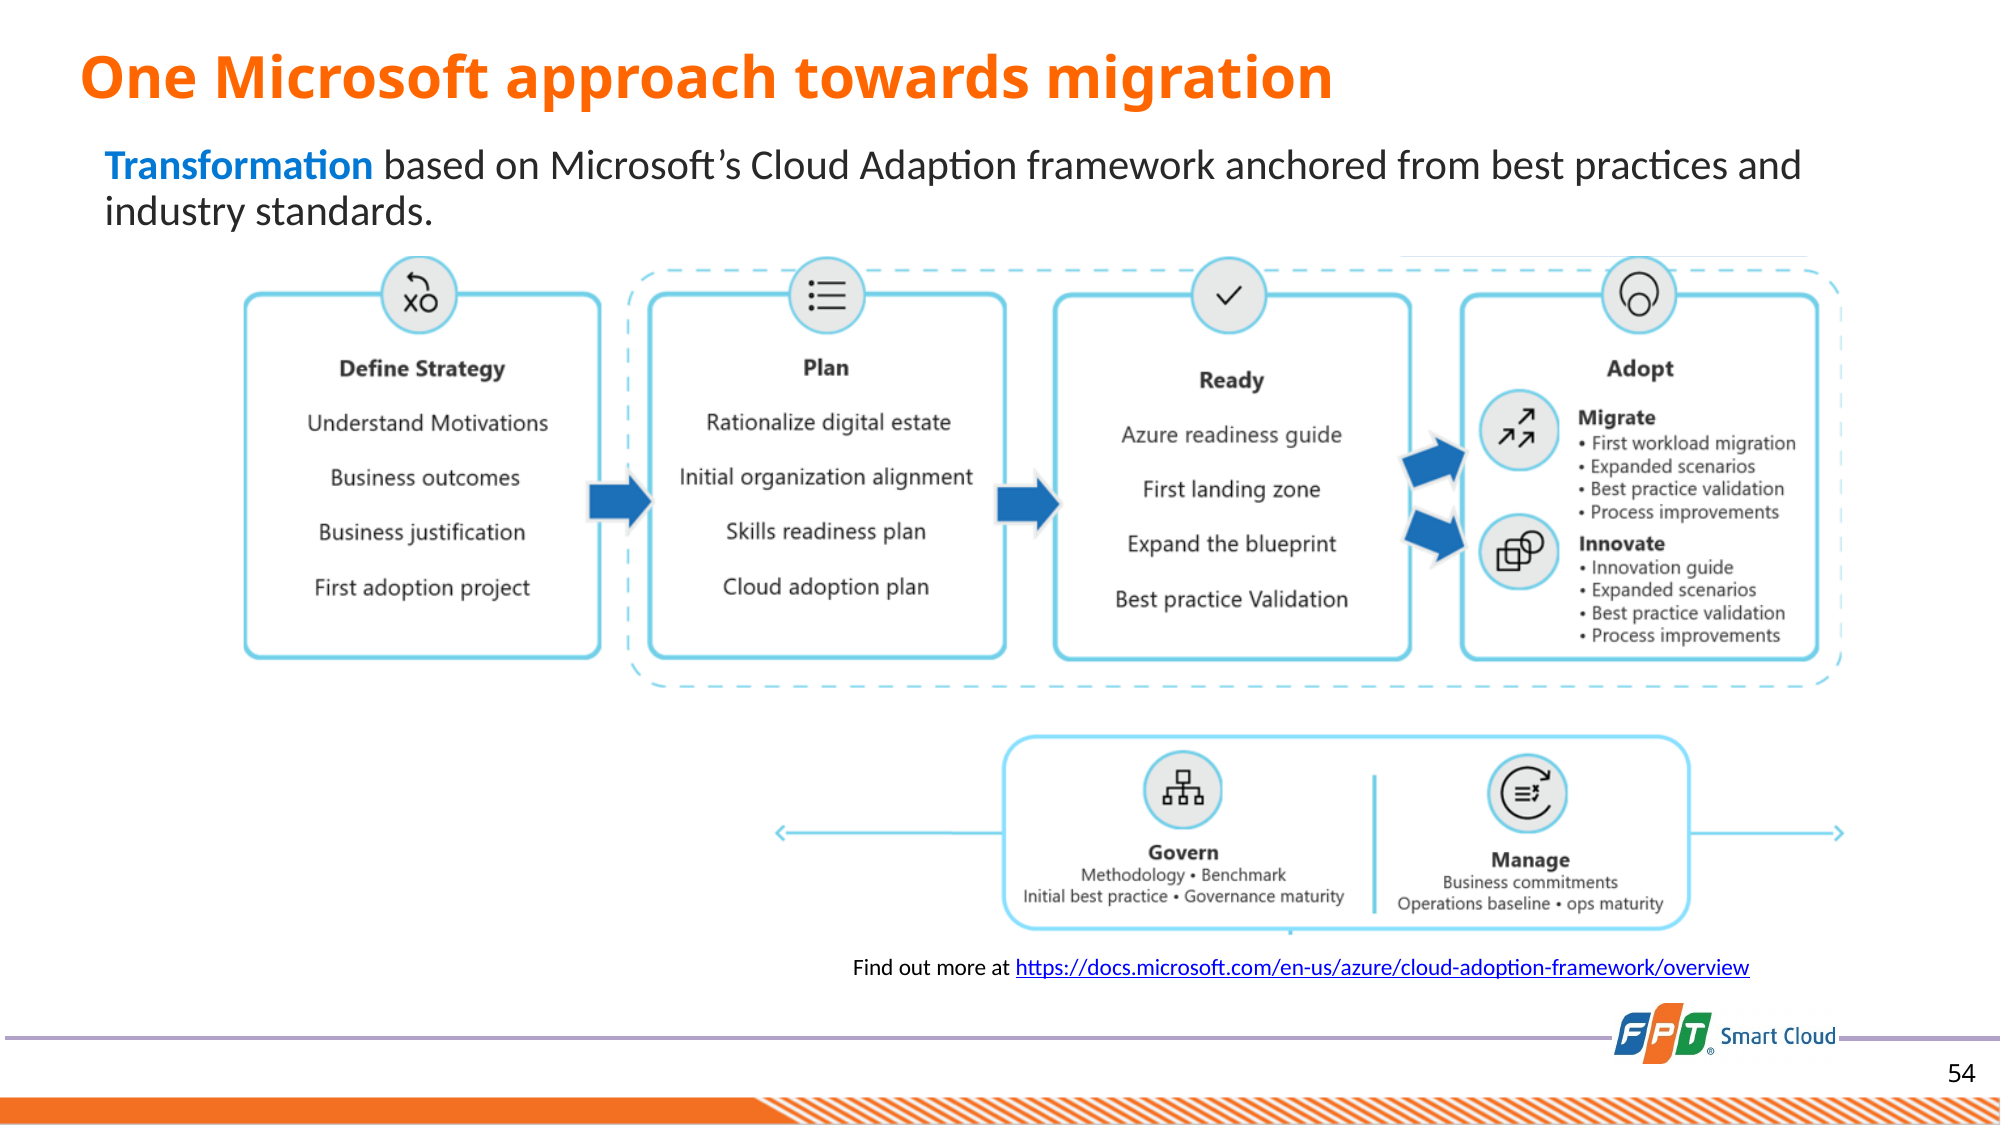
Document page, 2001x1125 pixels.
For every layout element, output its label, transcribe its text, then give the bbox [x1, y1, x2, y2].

text_box Find out more at https://docs.microsoft.com/en-us/azure/cloud-adoption-framework/overview [838, 947, 1970, 988]
picture [0, 0, 2001, 1125]
text_box 54 [1932, 1050, 1993, 1111]
text_box Transformation based on Microsoft’s Cloud Adaption framework anchored from best practices and industry standards. [73, 118, 1970, 319]
text_box One Microsoft approach towards migration [64, 39, 1633, 119]
